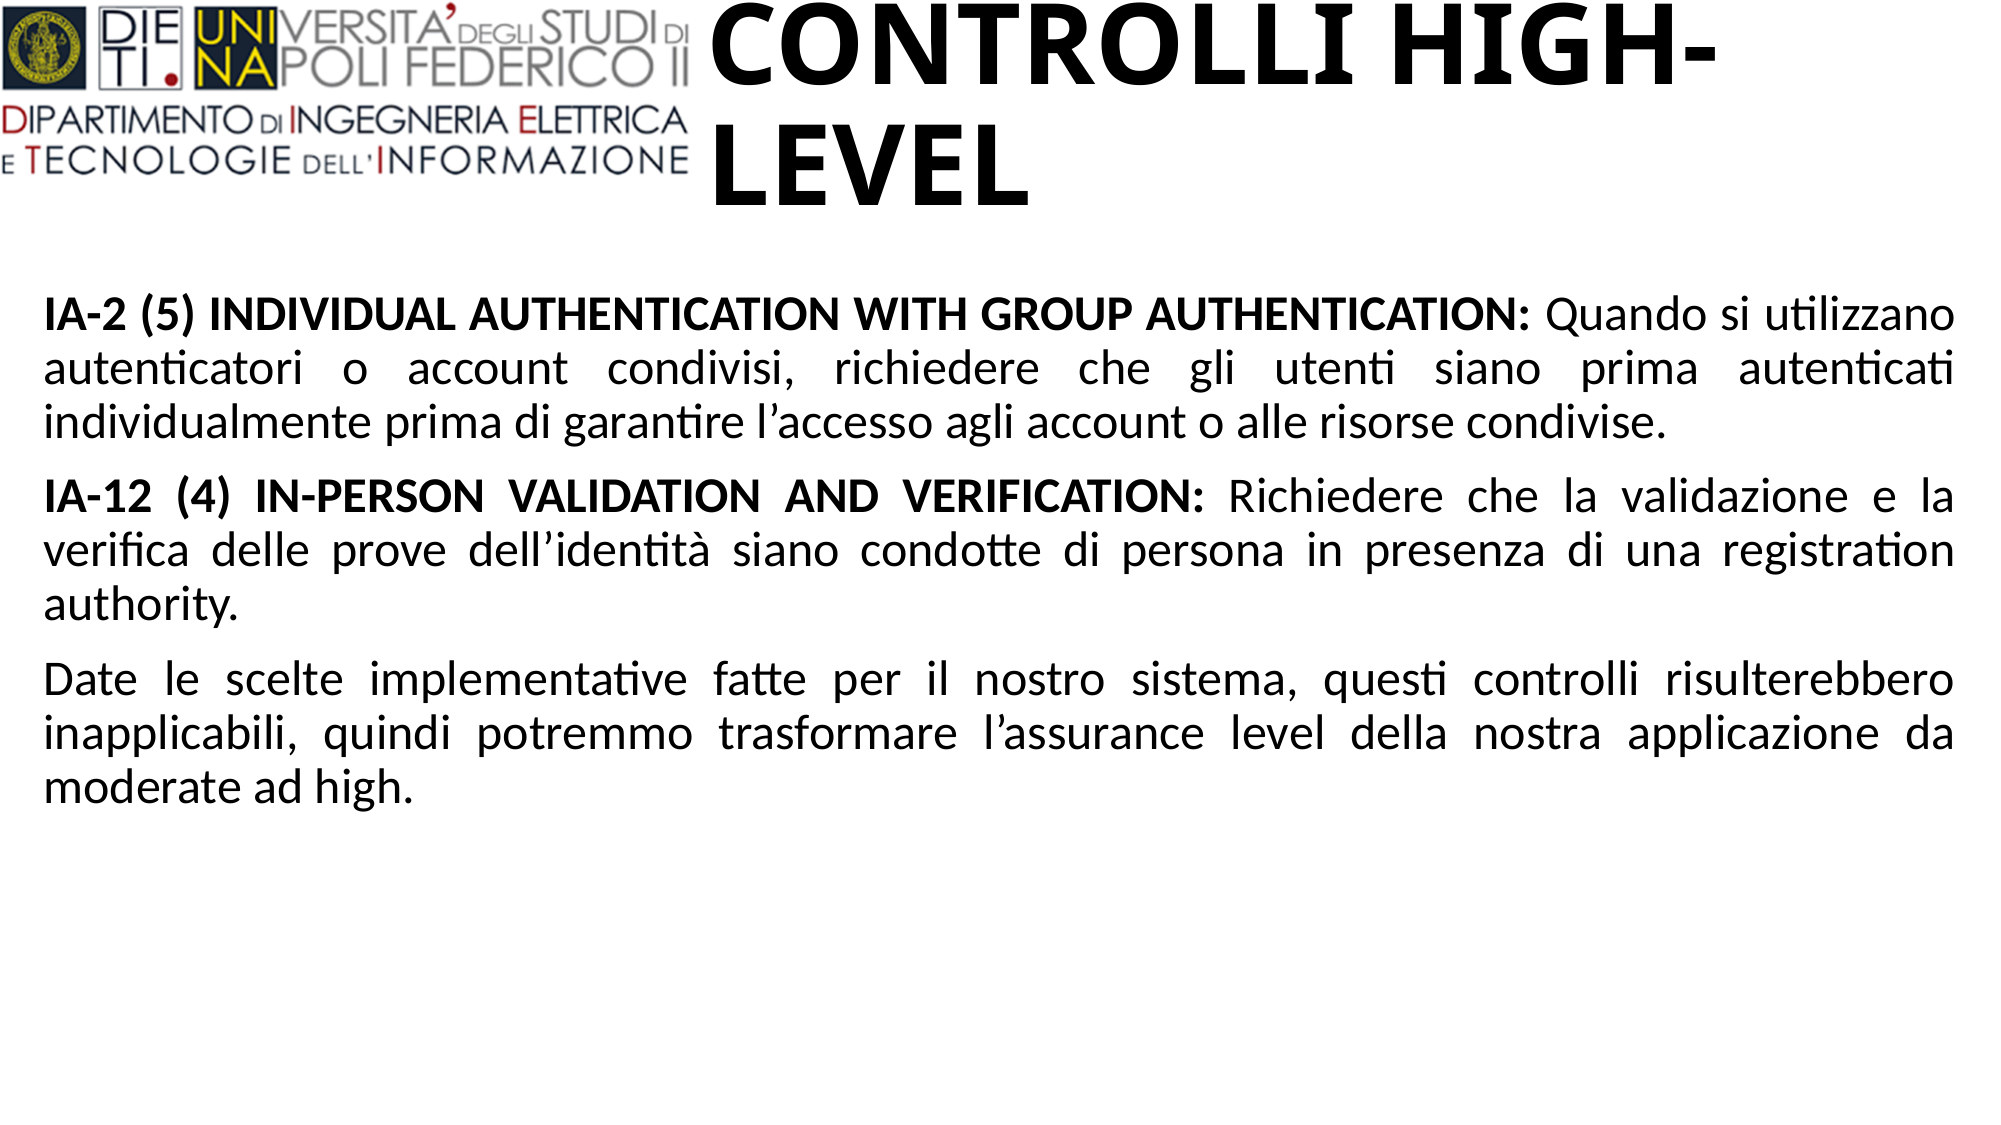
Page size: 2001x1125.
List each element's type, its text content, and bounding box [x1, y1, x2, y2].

list IA-2 (5) INDIVIDUAL AUTHENTICATION WITH GROUP AUTHENTICATION: Quando si utilizzano autenticatori o account condivisi, richiedere che gli utenti siano prima autenticati individualmente prima di garantire l’accesso agli account o alle risorse condivise. IA-12 (4) IN-PERSON VALIDATION AND VERIFICATION: Richiedere che la validazione e la verifica delle prove dell’identità siano condotte di persona in presenza di una registration authority. Date le scelte implementative fatte per il nostro sistema, questi controlli risulterebbero inapplicabili, quindi potremmo trasformare l’assurance level della nostra applicazione da moderate ad high. [28, 279, 1972, 1029]
picture [0, 0, 692, 178]
title CONTROLLI HIGH-LEVEL [691, 0, 2000, 218]
